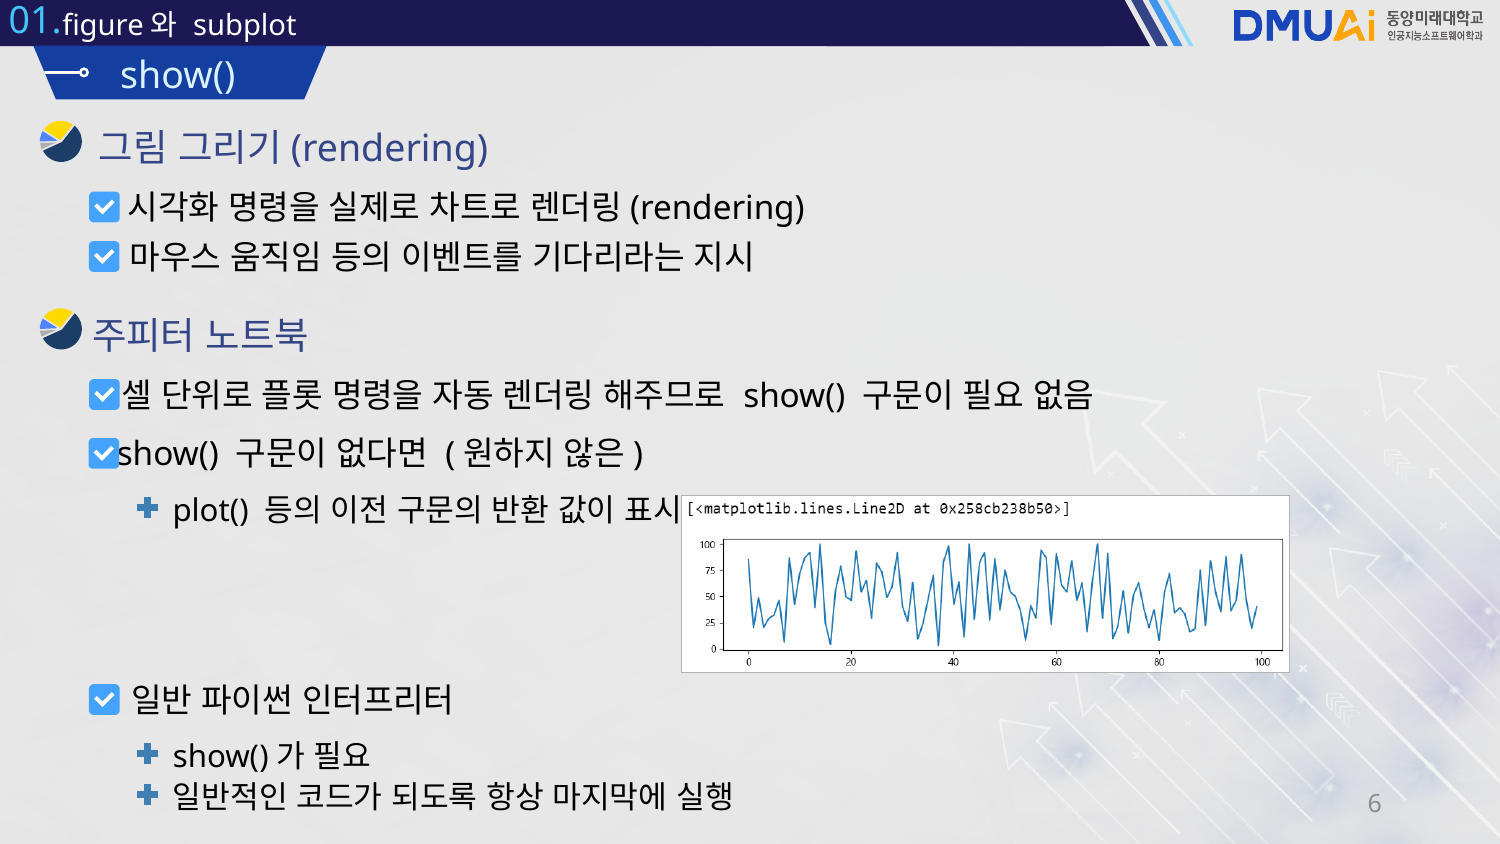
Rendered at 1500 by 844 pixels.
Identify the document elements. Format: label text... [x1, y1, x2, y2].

text_box show() [105, 43, 251, 104]
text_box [88, 366, 1100, 423]
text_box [32, 301, 324, 365]
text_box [88, 178, 816, 235]
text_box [88, 228, 769, 285]
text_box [88, 424, 644, 481]
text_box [134, 482, 1105, 537]
picture [0, 0, 1500, 844]
text_box [251, 43, 329, 102]
text_box [31, 43, 105, 102]
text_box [88, 671, 470, 728]
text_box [32, 114, 510, 178]
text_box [134, 728, 1105, 768]
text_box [134, 769, 1105, 823]
